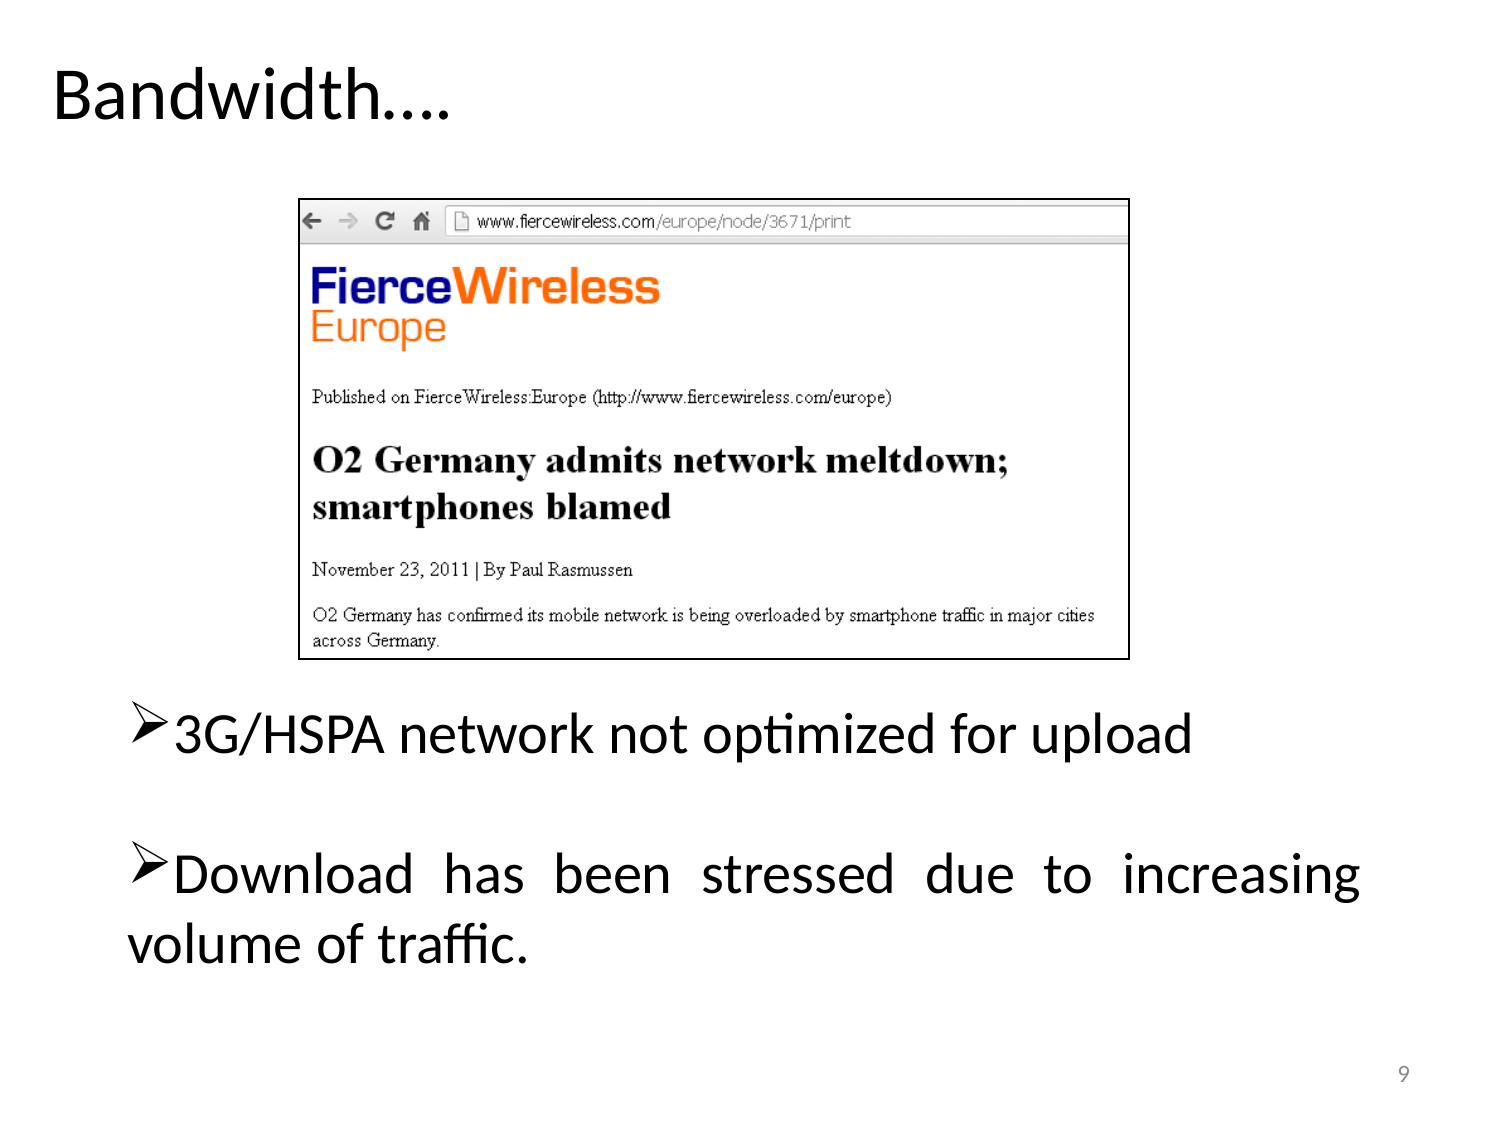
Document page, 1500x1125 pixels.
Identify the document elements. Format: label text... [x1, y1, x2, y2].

text_box 3G/HSPA network not optimized for upload Download has been stressed due to increasing volume of traffic. [112, 687, 1377, 983]
picture [299, 199, 1129, 659]
text_box Bandwidth…. [37, 37, 1463, 143]
slide_number 9 [1074, 1042, 1425, 1103]
